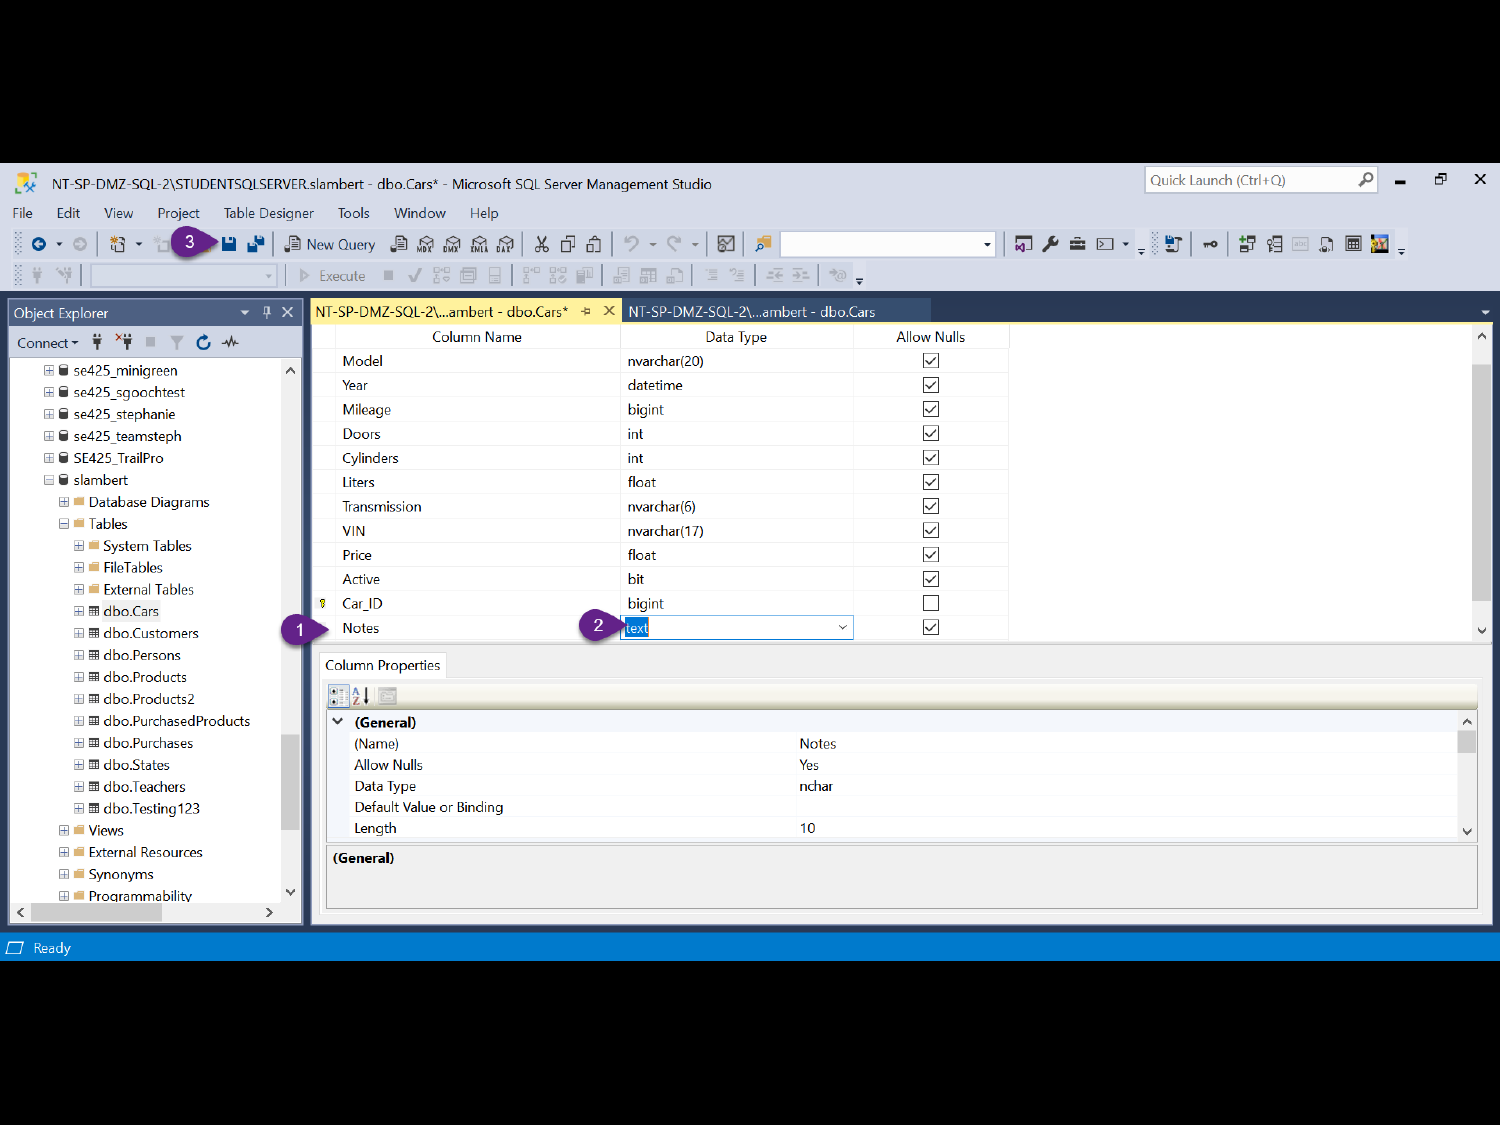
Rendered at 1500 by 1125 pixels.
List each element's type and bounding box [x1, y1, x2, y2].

picture [0, 163, 1500, 961]
